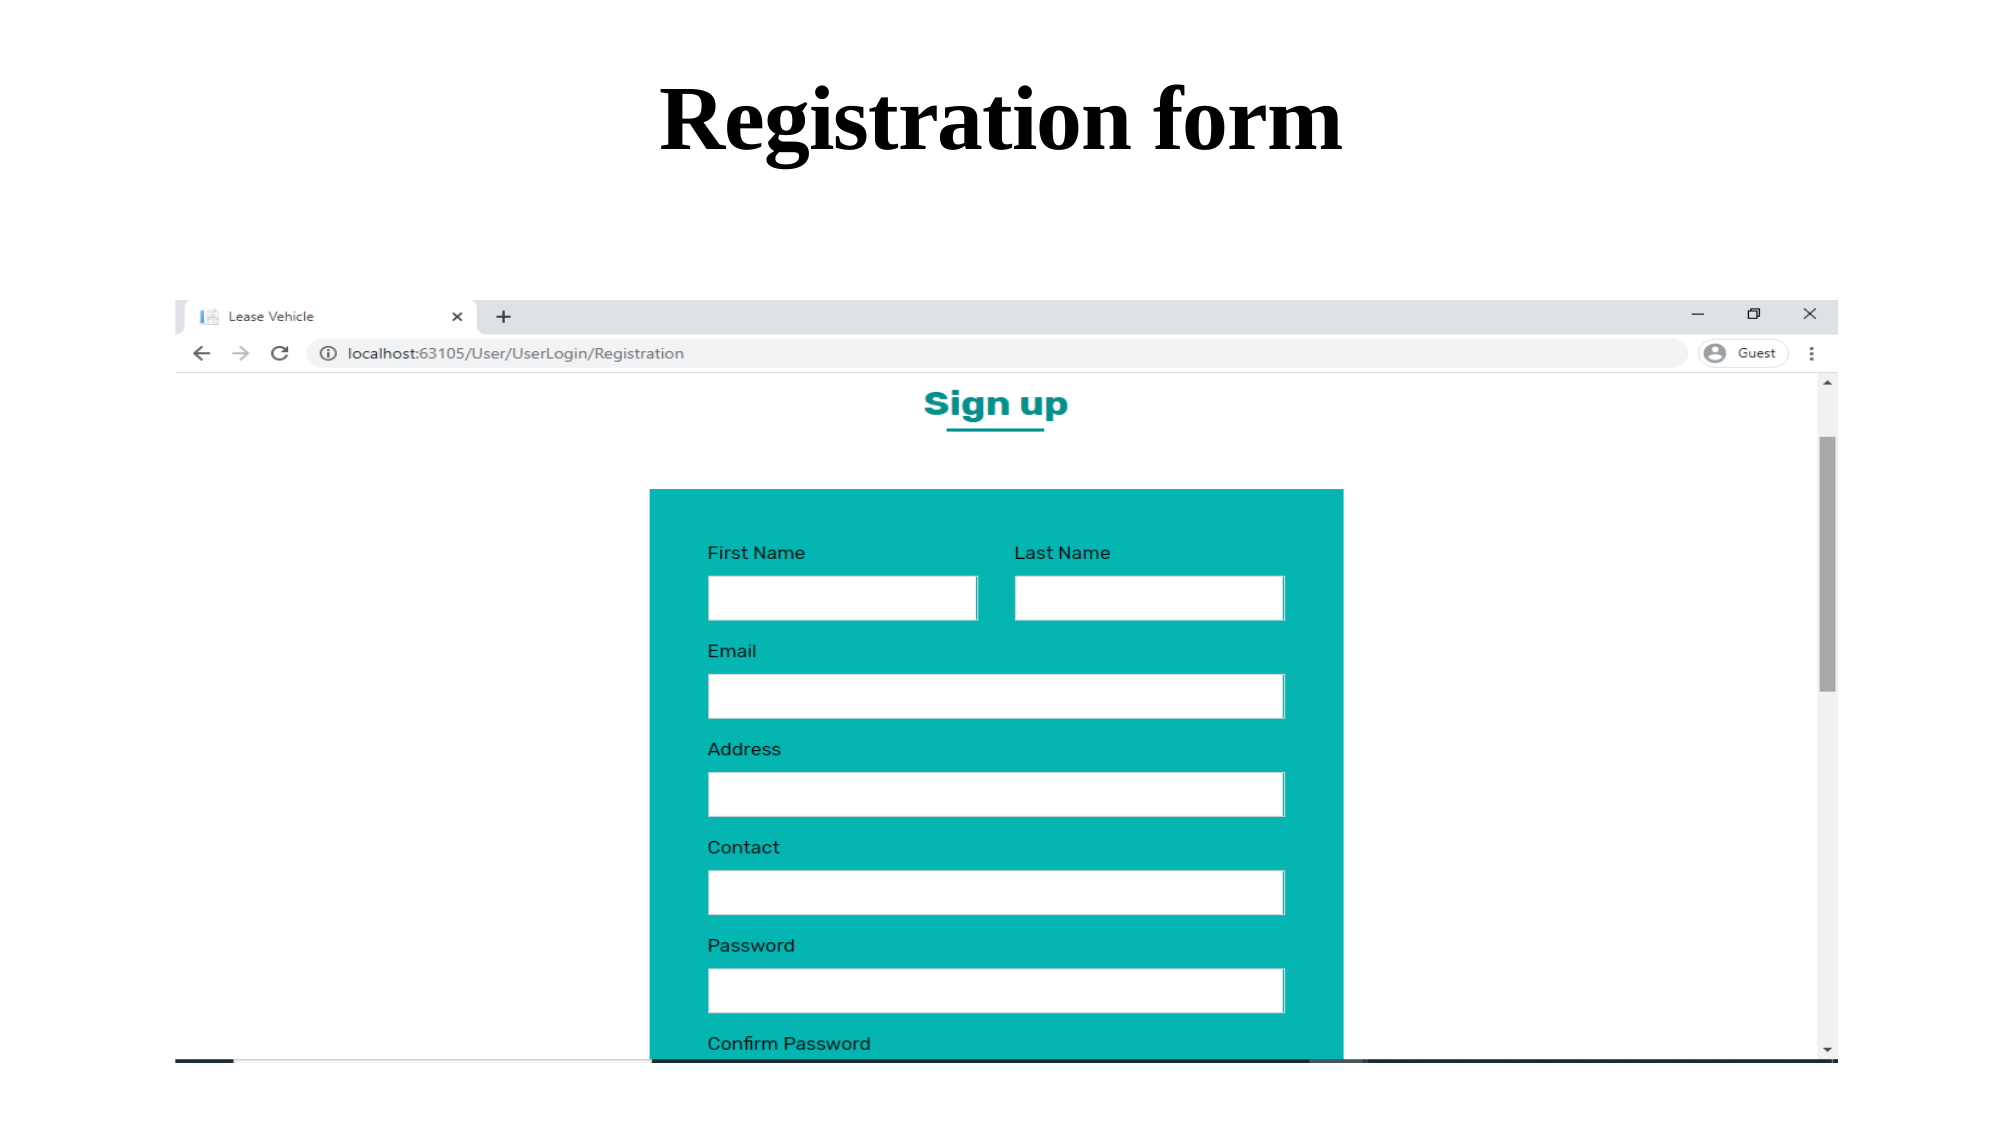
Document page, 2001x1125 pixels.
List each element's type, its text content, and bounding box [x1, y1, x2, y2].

title Registration form [206, 60, 1797, 177]
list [175, 299, 1839, 1063]
